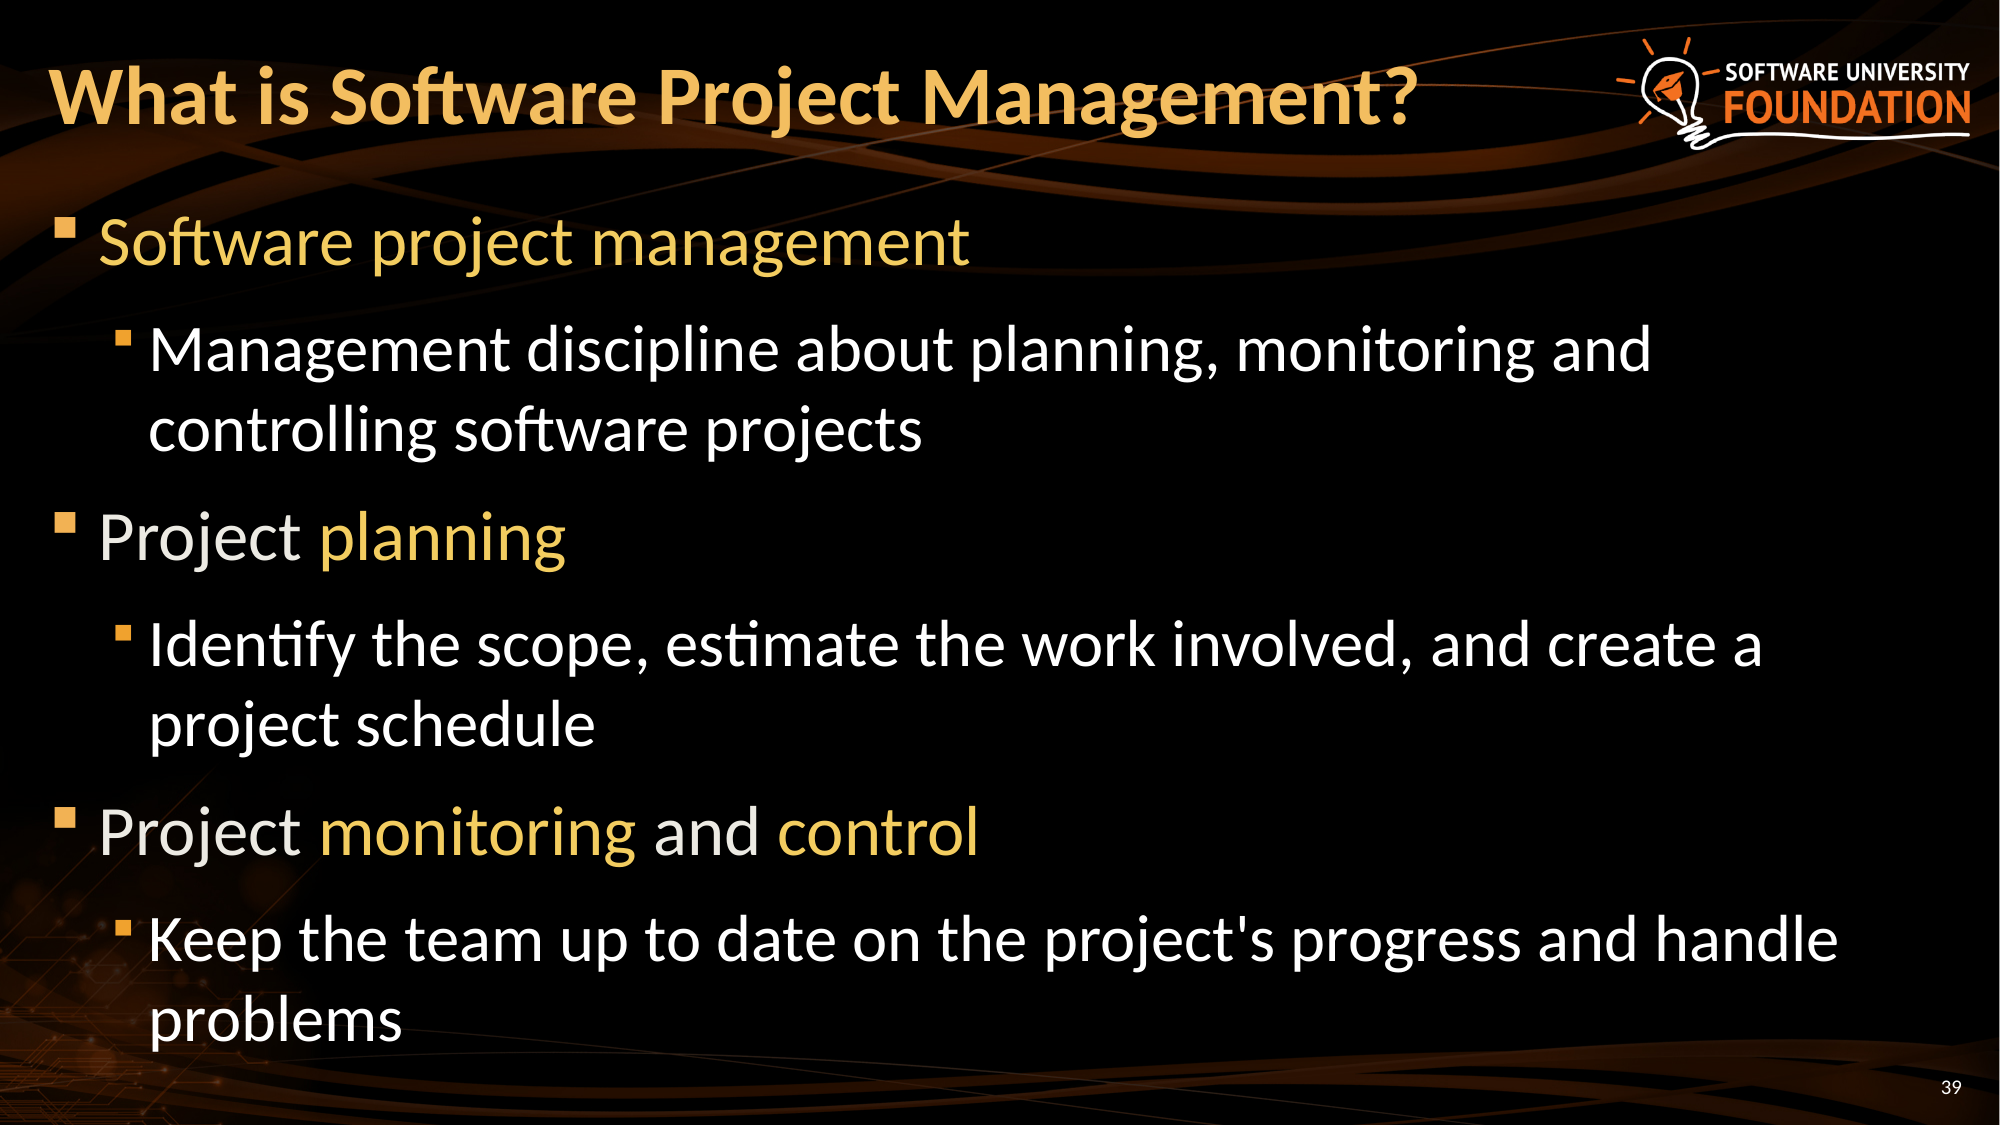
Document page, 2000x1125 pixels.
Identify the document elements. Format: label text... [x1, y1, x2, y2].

title What is Software Project Management? [30, 6, 1602, 189]
list Software project management Management discipline about planning, monitoring and controlling software projects Project planning Identify the scope, estimate the work involved, and create a project schedule Project monitoring and control Keep the team up to date on the project's progress and handle problems [31, 188, 1968, 1103]
picture [0, 0, 2000, 1125]
